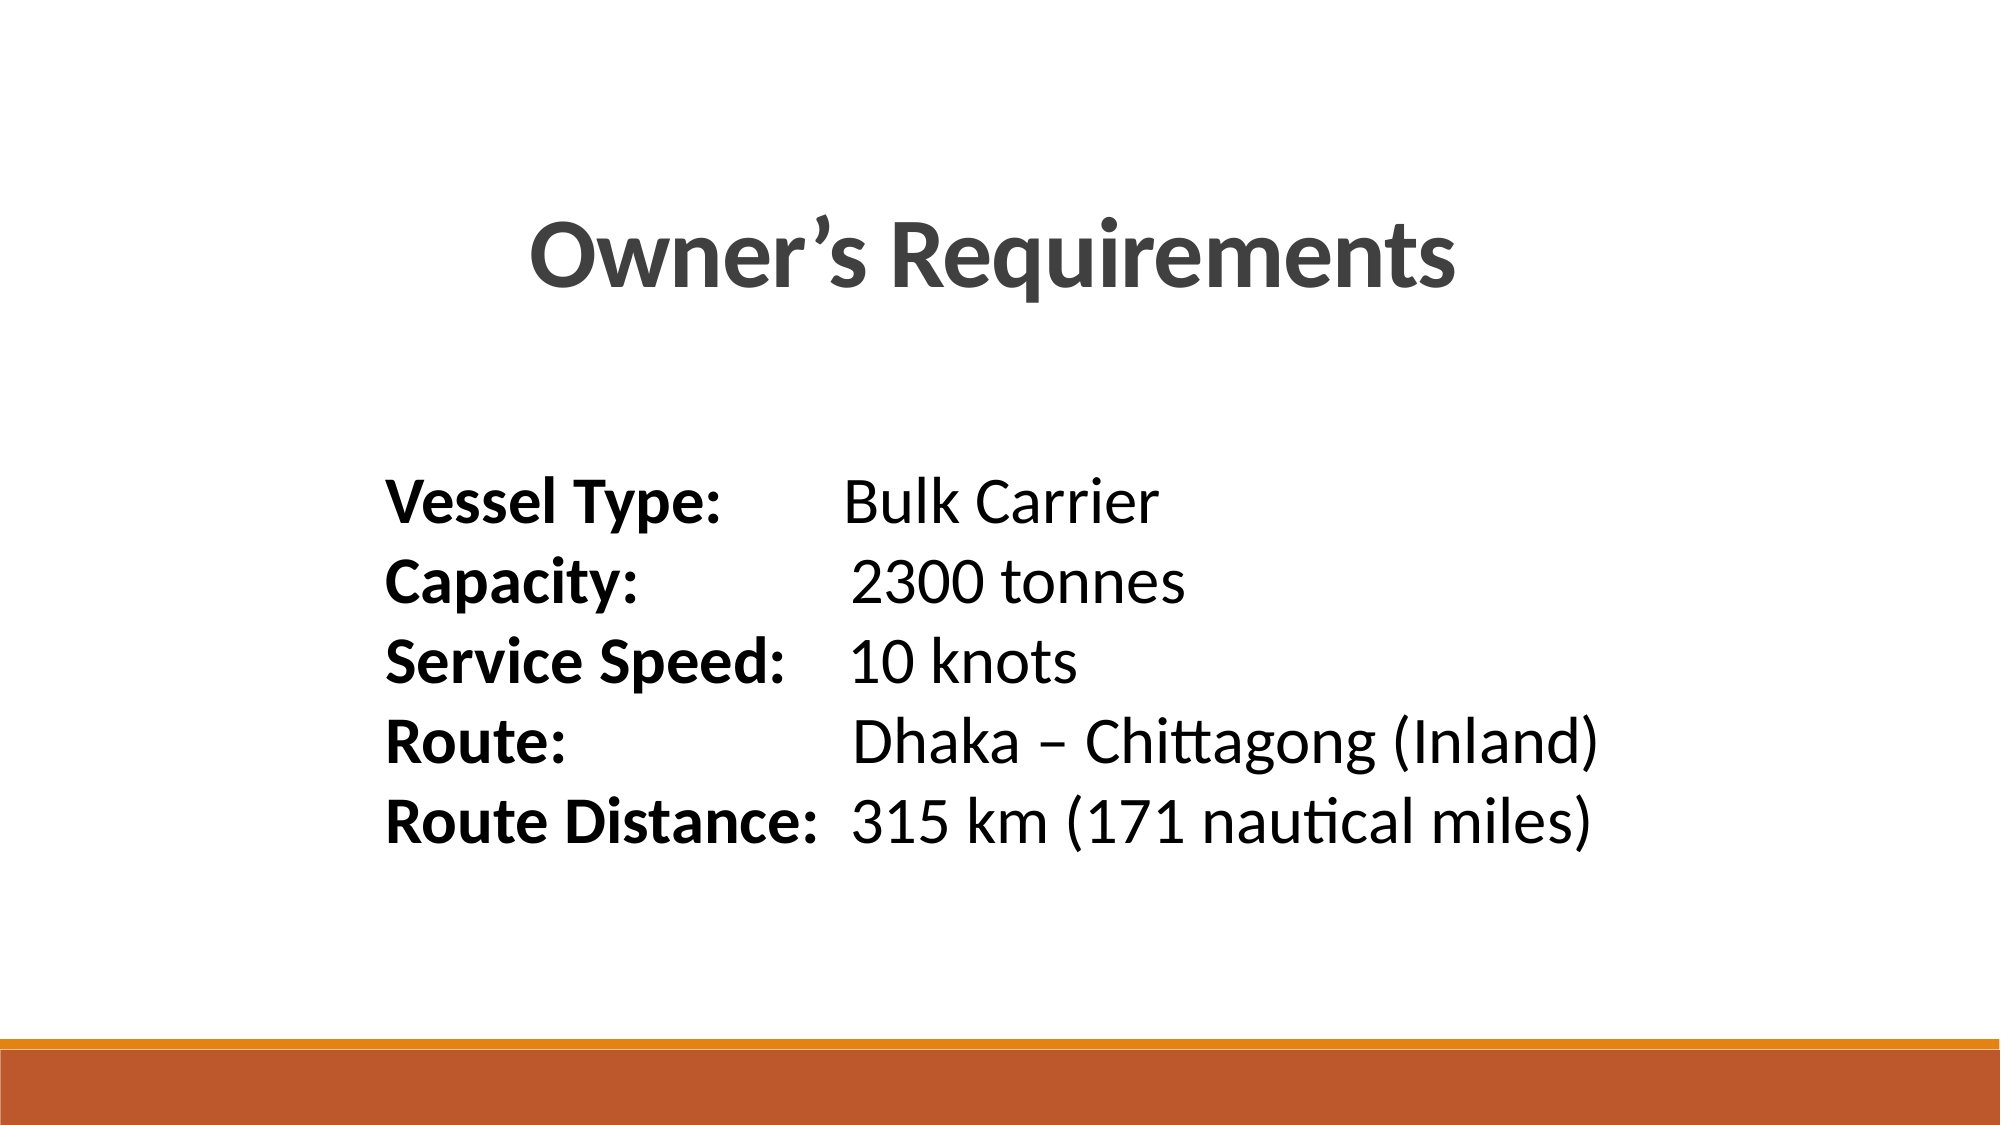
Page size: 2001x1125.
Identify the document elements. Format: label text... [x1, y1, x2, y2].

text_box Vessel Type: Bulk Carrier Capacity: 2300 tonnes Service Speed: 10 knots Route: Dhaka – Chittagong (Inland) Route Distance: 315 km (171 nautical miles) [370, 449, 1617, 945]
text_box Owner’s Requirements [168, 211, 1819, 450]
